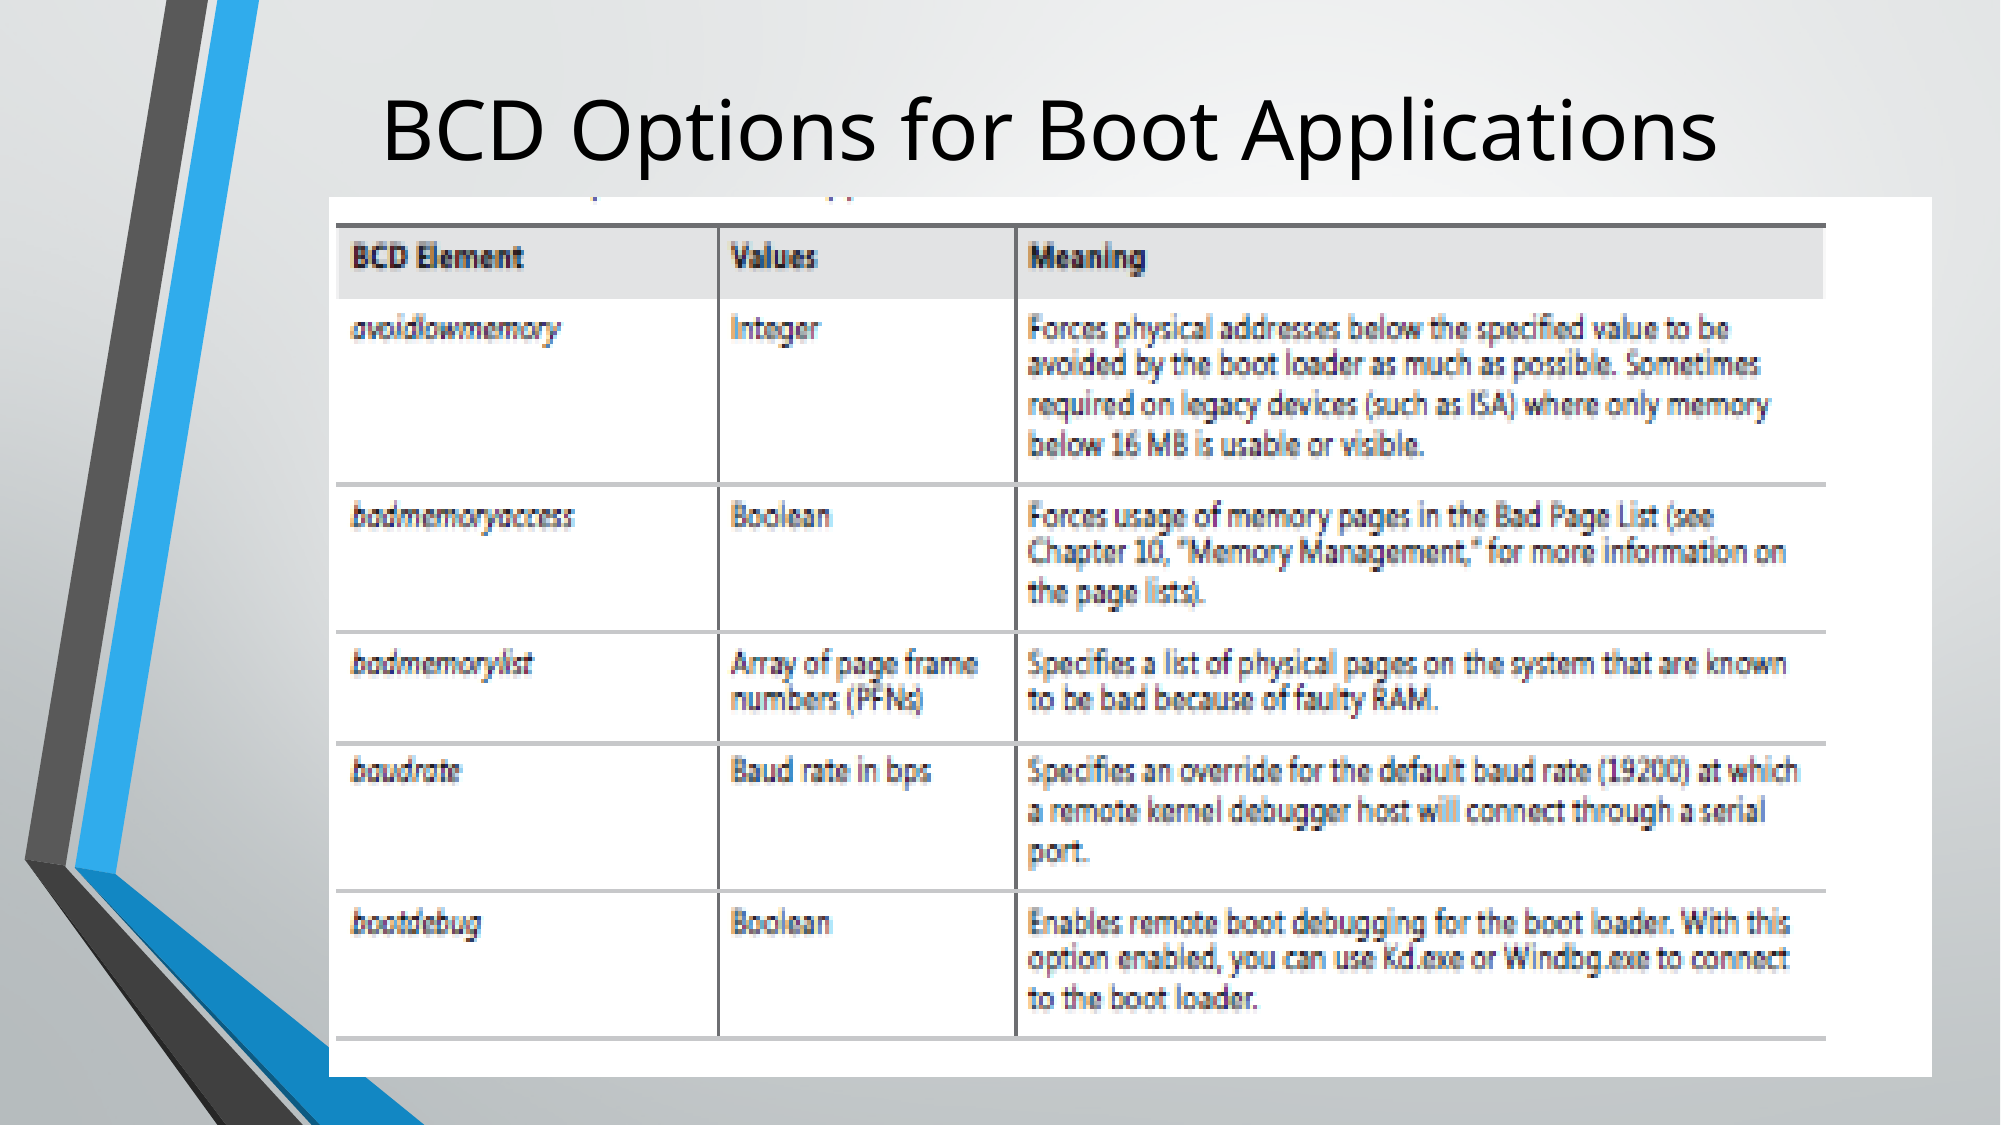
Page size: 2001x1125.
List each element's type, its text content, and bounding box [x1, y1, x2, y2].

title BCD Options for Boot Applications [228, 56, 1873, 198]
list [328, 197, 1932, 1078]
